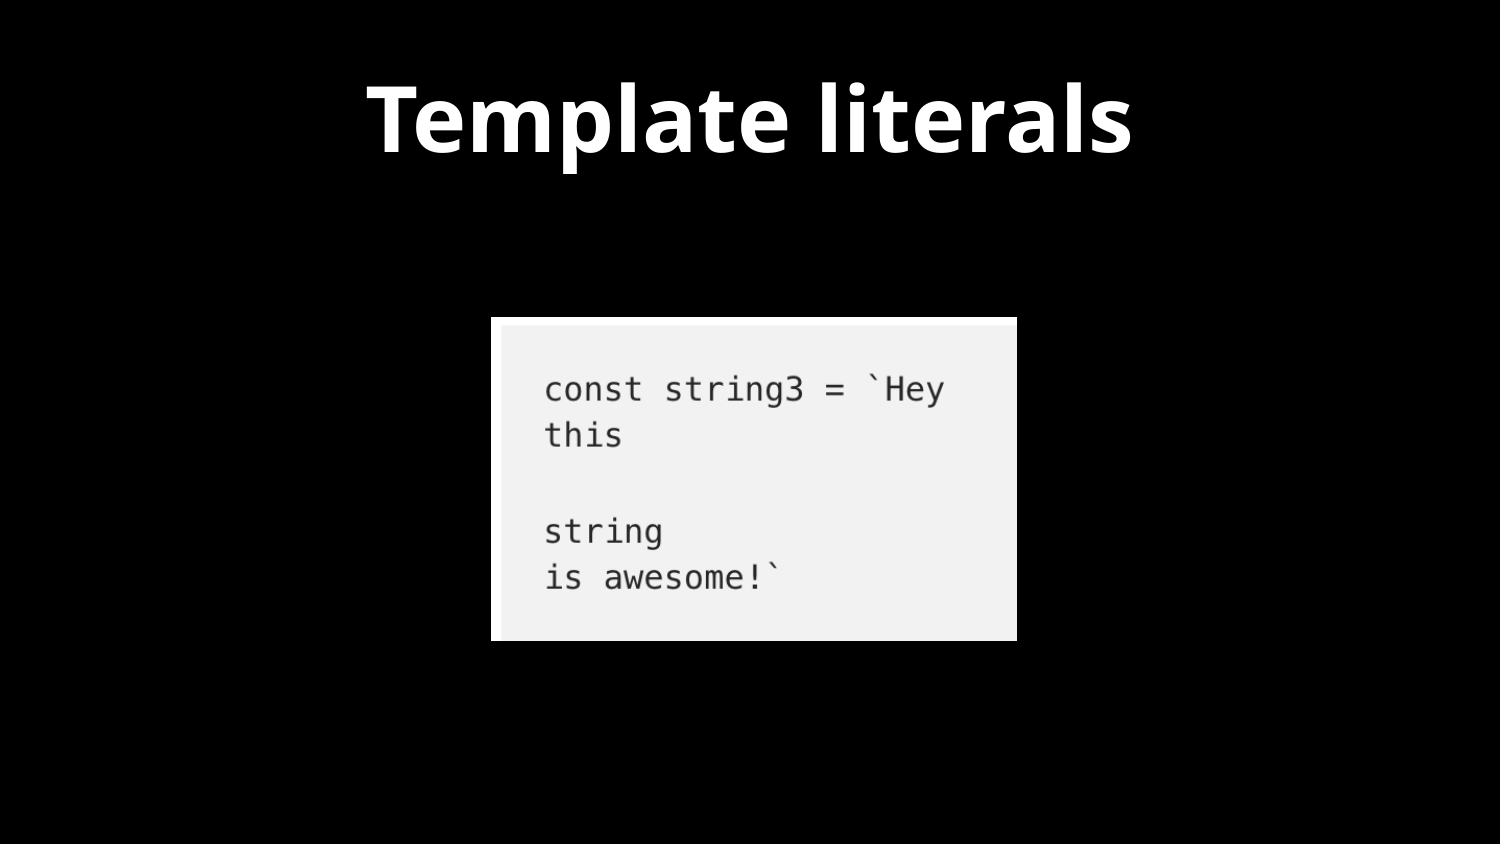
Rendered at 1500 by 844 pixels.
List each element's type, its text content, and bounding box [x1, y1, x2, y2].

picture [491, 317, 1017, 641]
title Template literals [109, 21, 1391, 209]
